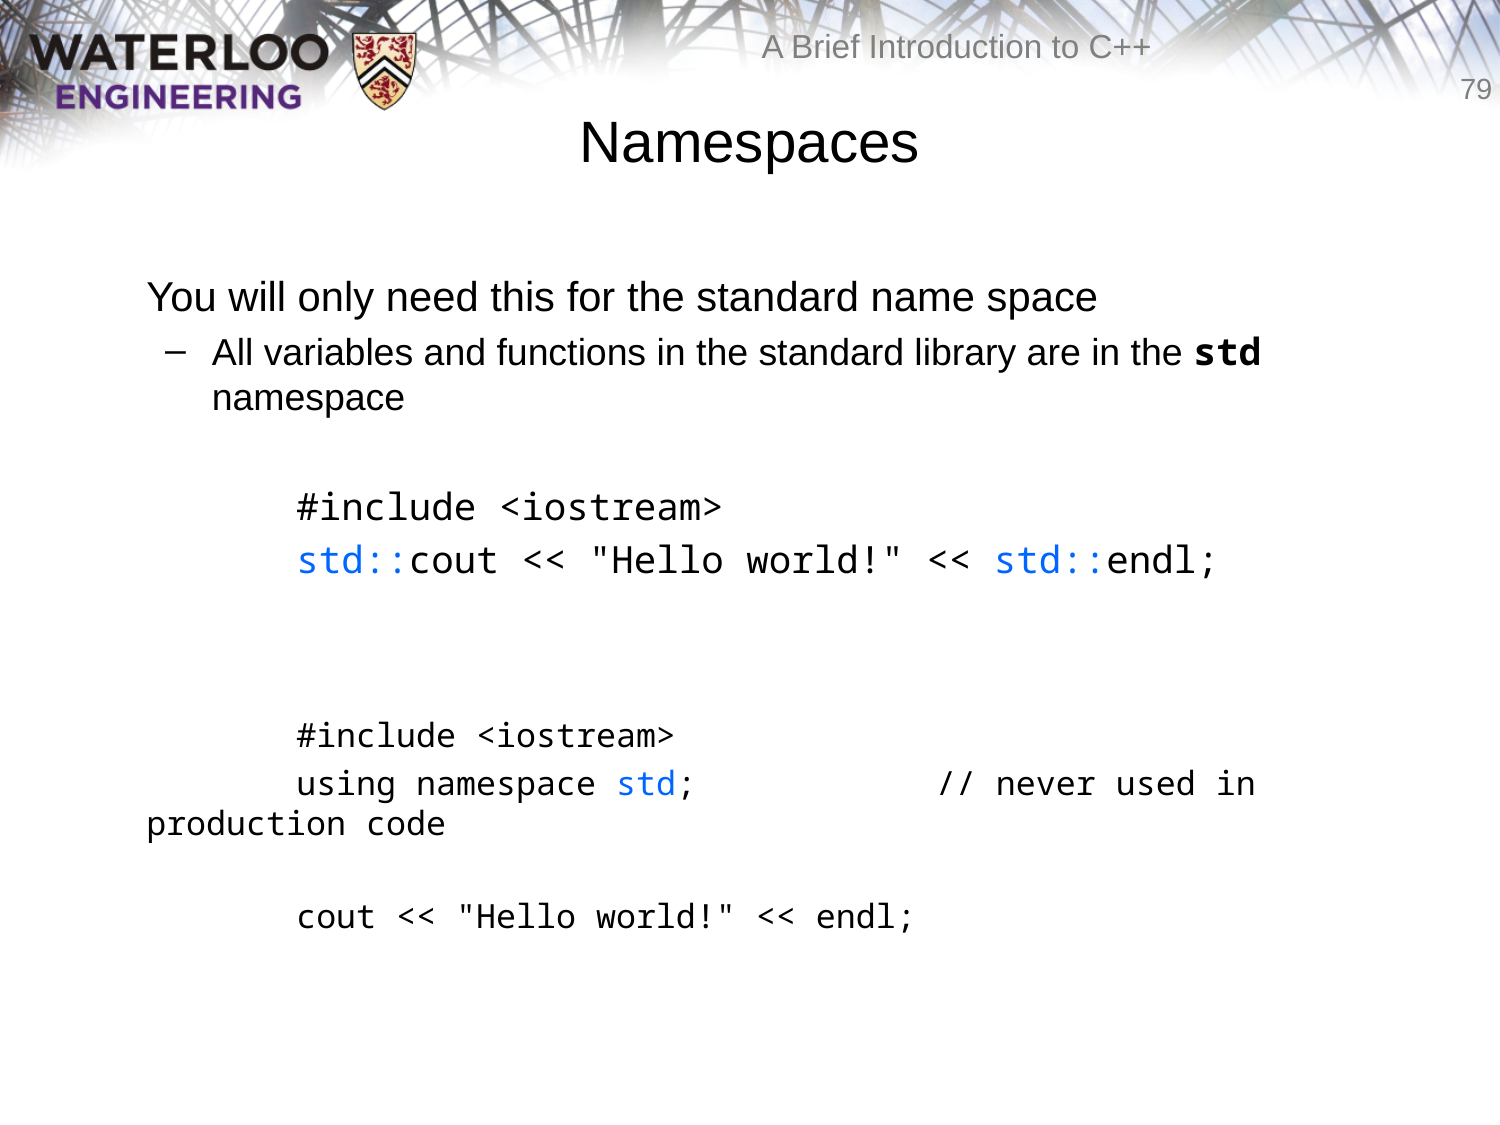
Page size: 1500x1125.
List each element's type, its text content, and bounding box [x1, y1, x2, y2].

picture [0, 0, 1500, 1125]
title Namespaces [74, 44, 1426, 233]
list You will only need this for the standard name space All variables and functions in the standard library are in the std namespace #include <iostream> std::cout << "Hello world!" << std::endl; #include <iostream> using namespace std; // never used in production code cout << "Hello world!" << endl; [74, 262, 1426, 1006]
